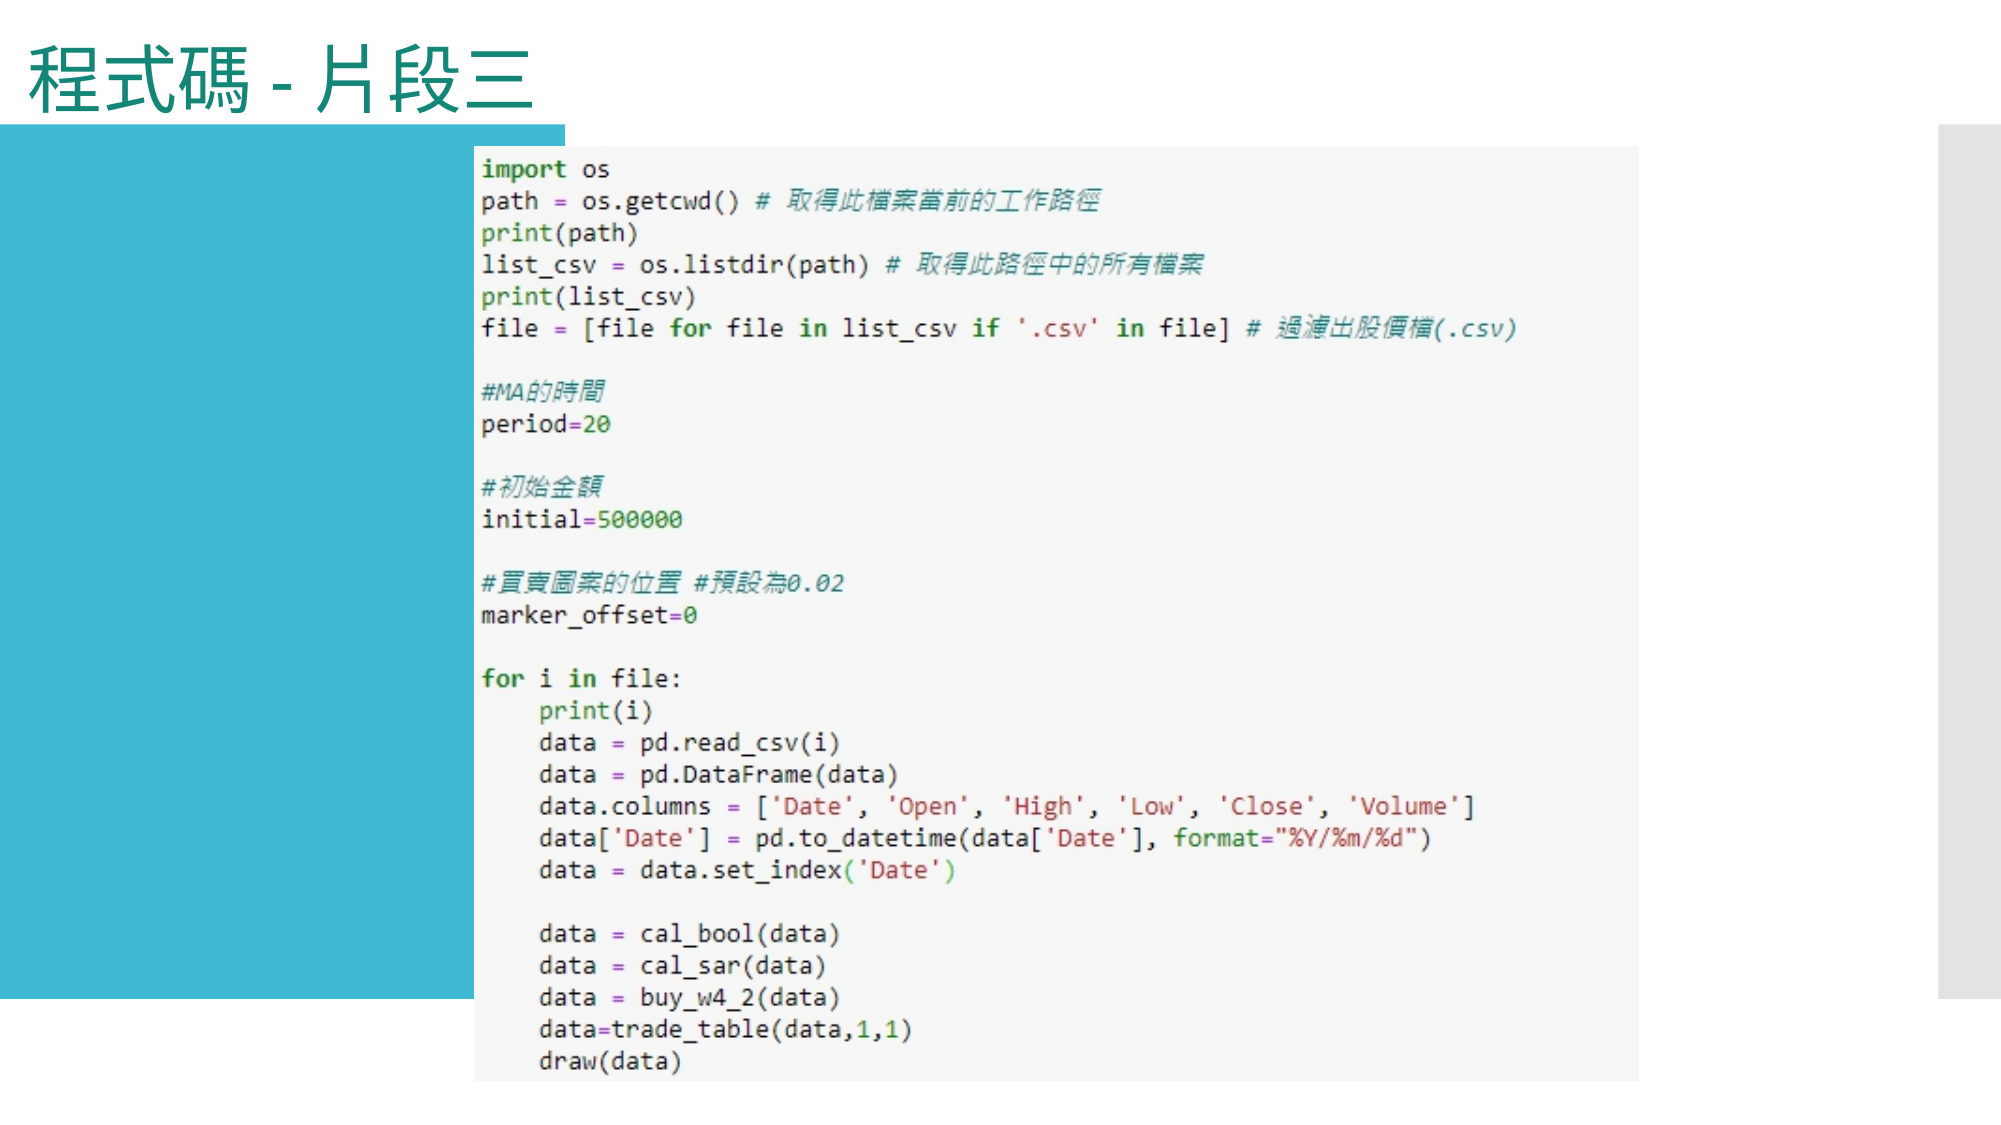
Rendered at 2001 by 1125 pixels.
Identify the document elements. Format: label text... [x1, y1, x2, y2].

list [474, 146, 1639, 1081]
title 程式碼-片段三 [12, 0, 782, 207]
